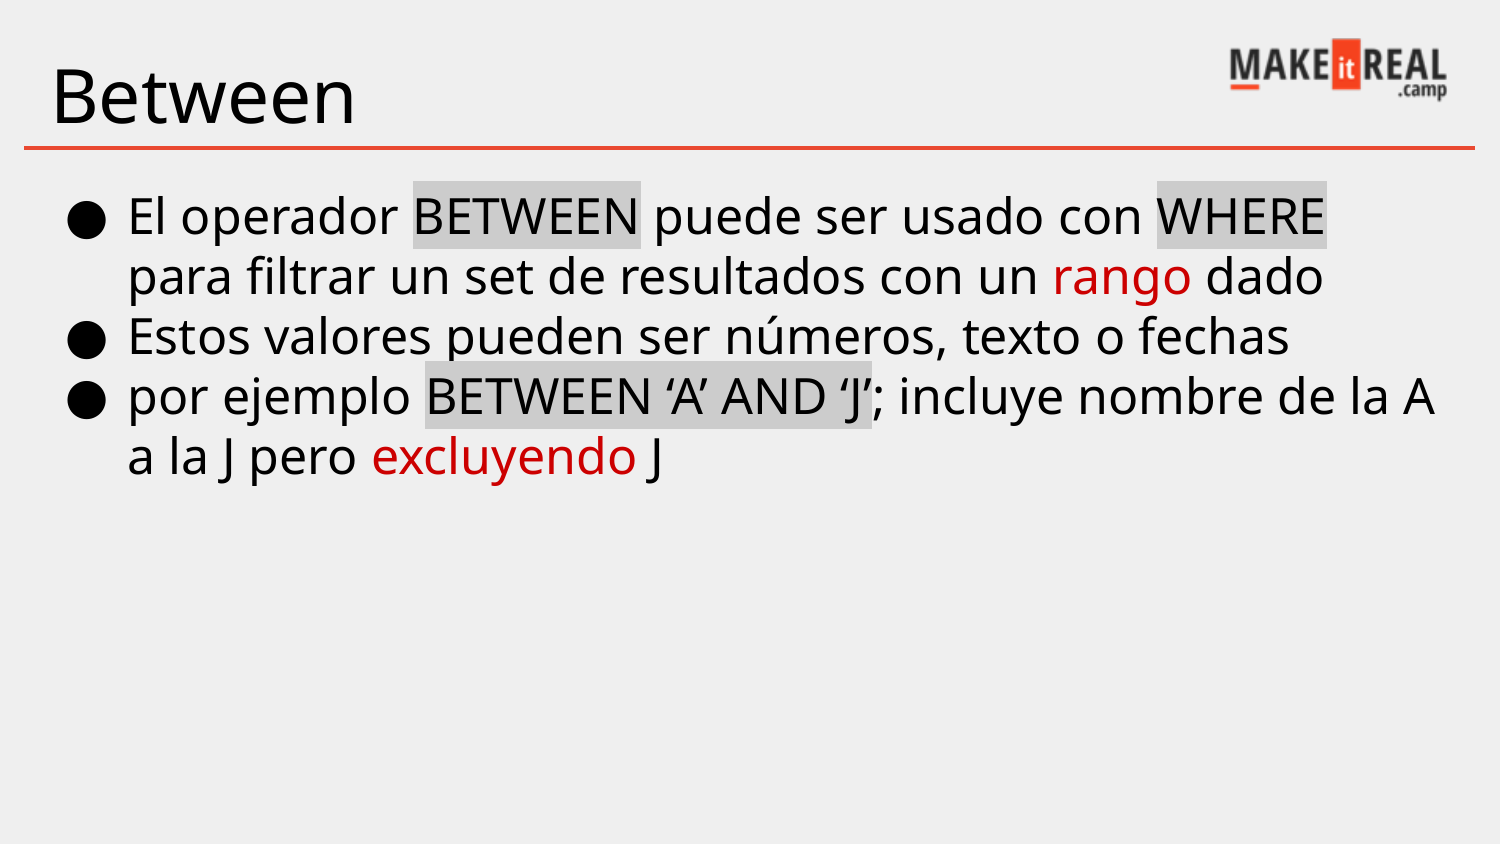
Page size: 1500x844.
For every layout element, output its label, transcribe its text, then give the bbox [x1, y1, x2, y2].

text_box Between [35, 33, 1205, 137]
picture [24, 146, 1476, 151]
text_box El operador BETWEEN puede ser usado con WHERE para filtrar un set de resultados con un rango dado Estos valores pueden ser números, texto o fechas por ejemplo BETWEEN ‘A’ AND ‘J’; incluye nombre de la A a la J pero excluyendo J [37, 169, 1459, 805]
picture [1202, 15, 1476, 126]
